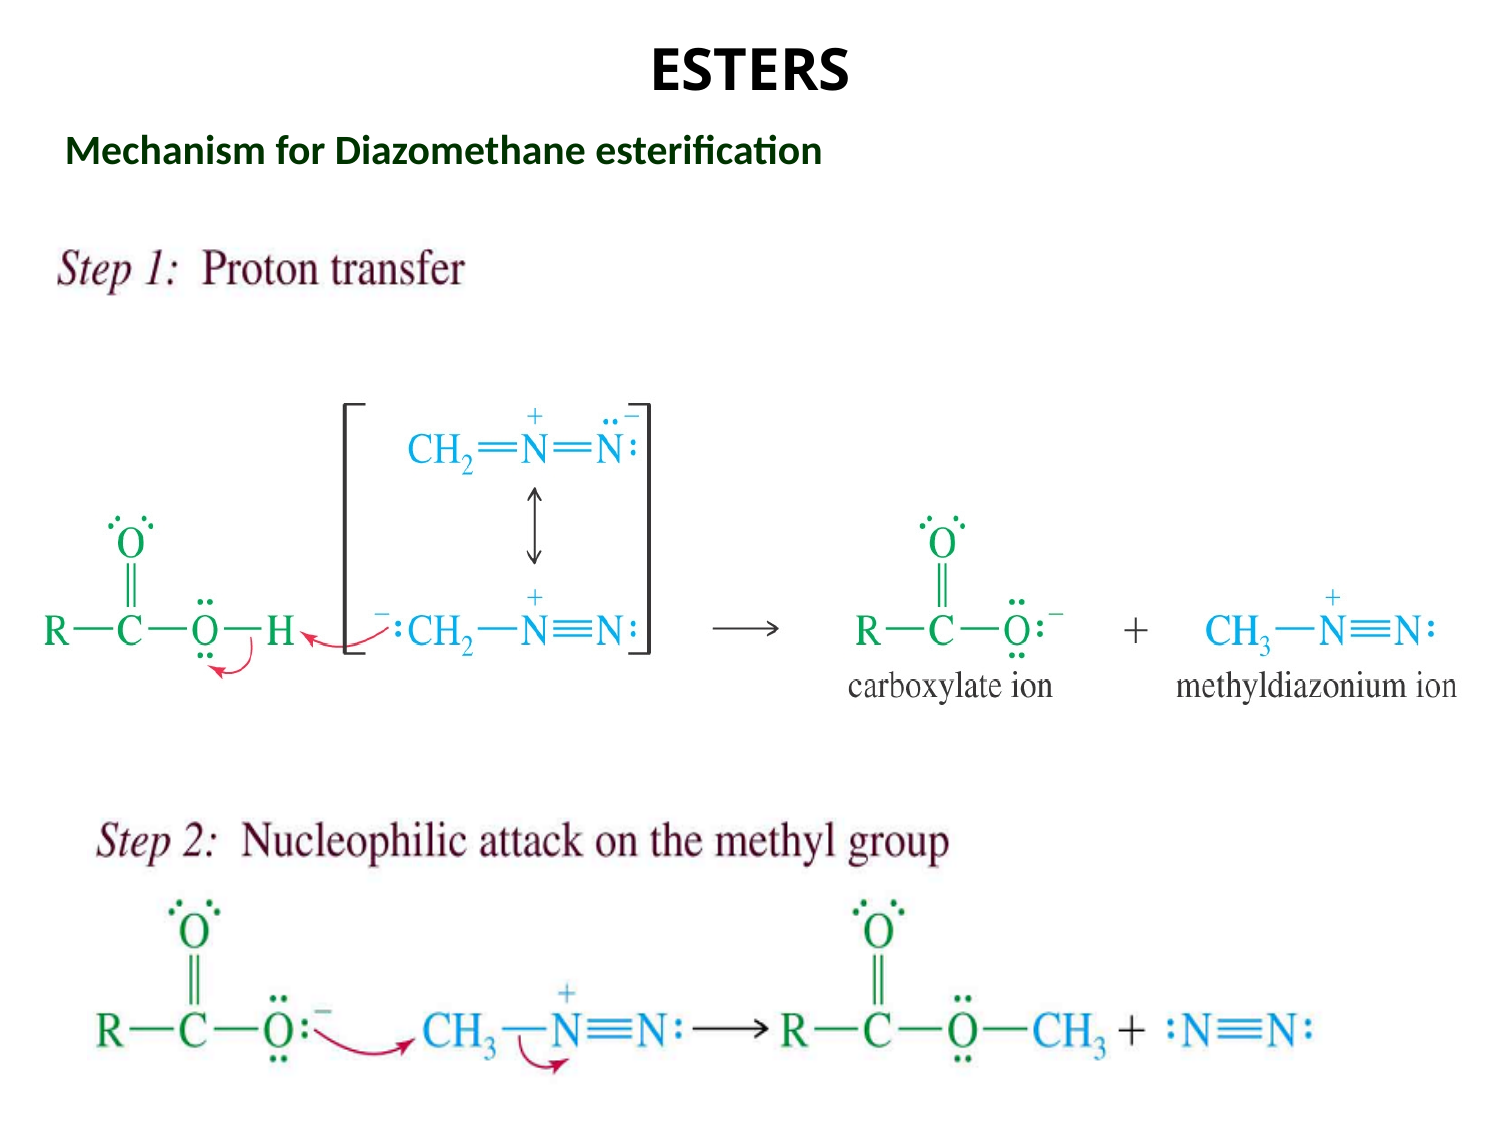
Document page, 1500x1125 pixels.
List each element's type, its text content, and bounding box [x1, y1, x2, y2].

text_box ESTERS Mechanism for Diazomethane esterification [50, 24, 1450, 181]
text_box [37, 237, 1463, 1088]
